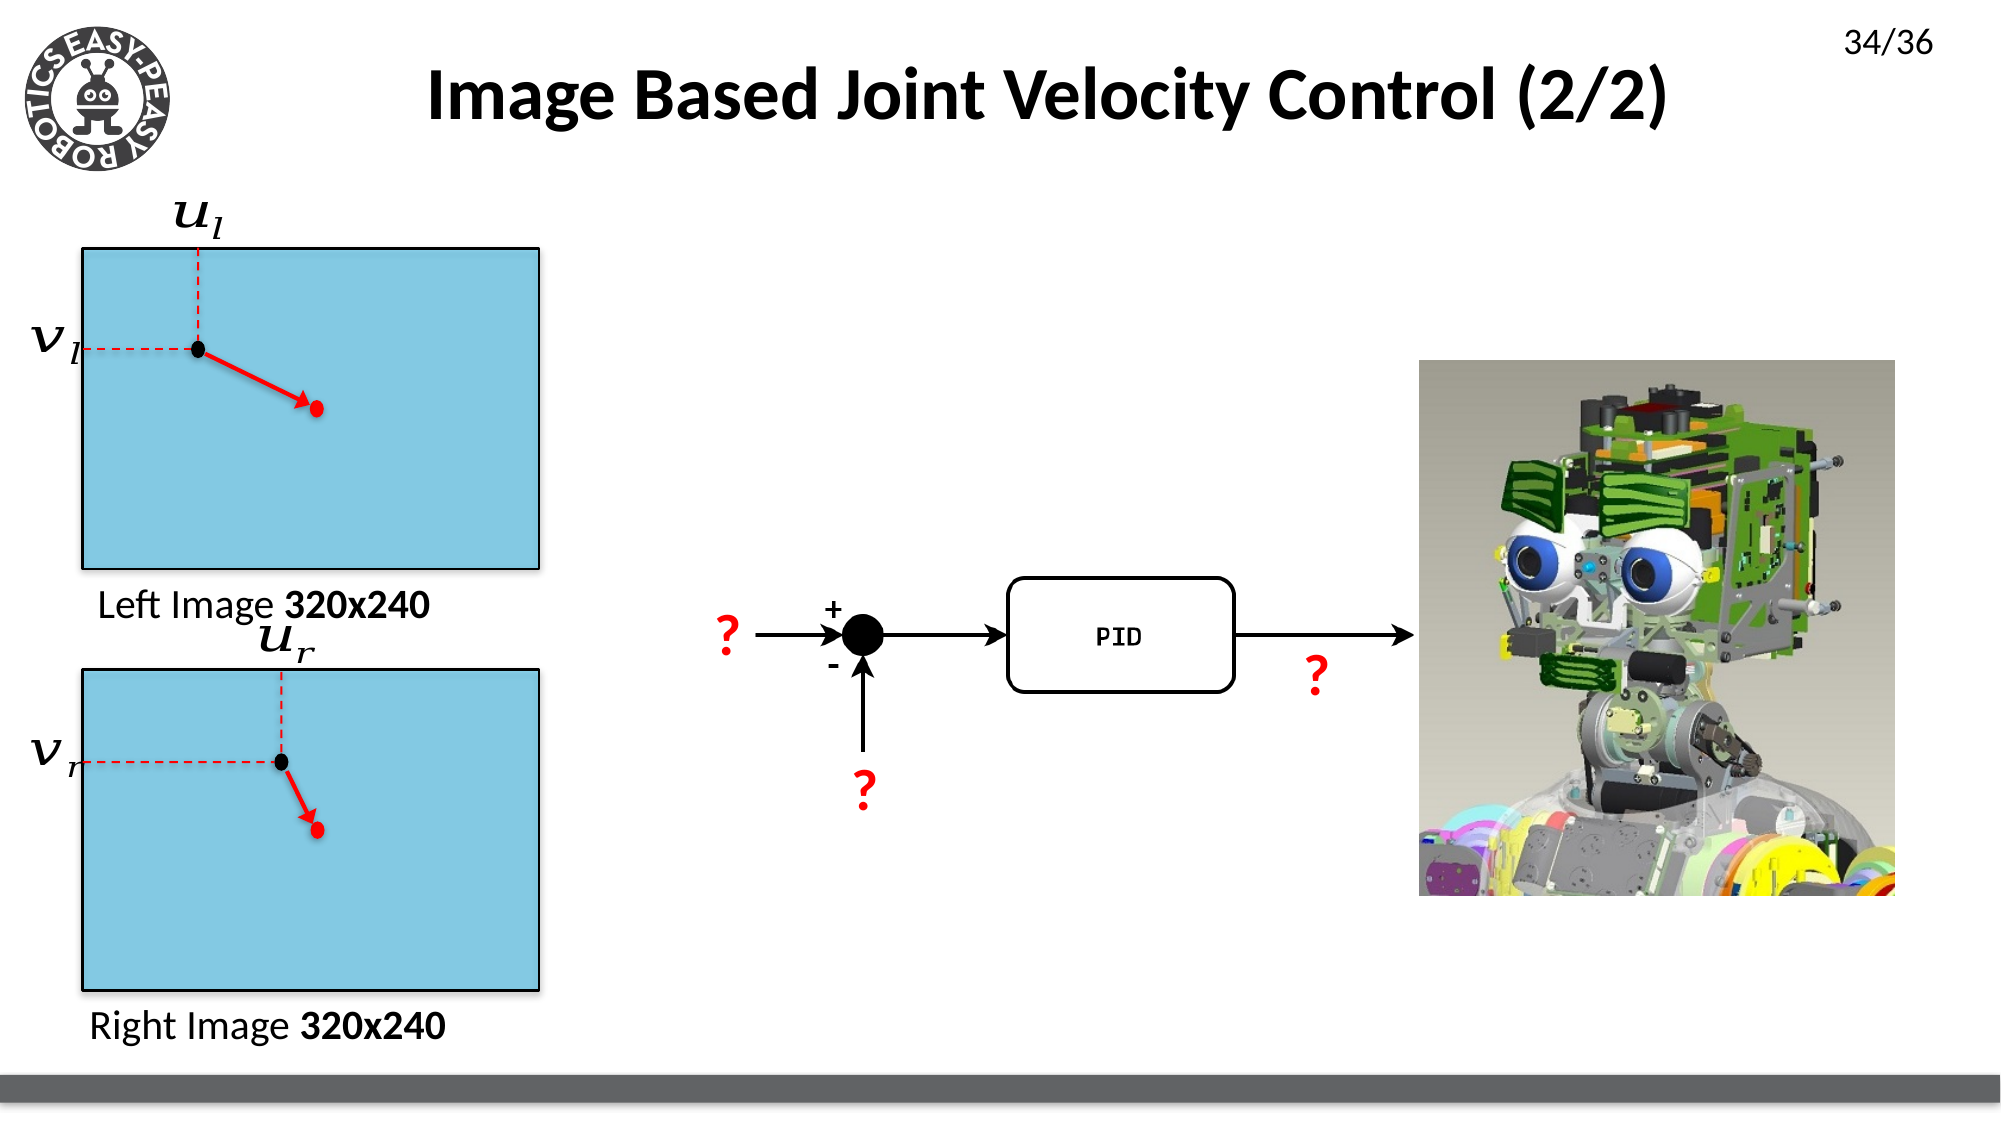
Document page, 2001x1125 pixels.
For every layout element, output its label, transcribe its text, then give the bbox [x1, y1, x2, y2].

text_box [699, 575, 1413, 831]
picture [1418, 360, 1895, 896]
text_box Image Based Joint Velocity Control (2/2) [406, 37, 1691, 143]
text_box Right Image 320x240 [74, 990, 493, 1056]
picture [23, 23, 172, 173]
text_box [82, 248, 540, 570]
text_box Left Image 320x240 [82, 578, 467, 635]
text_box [82, 669, 540, 991]
